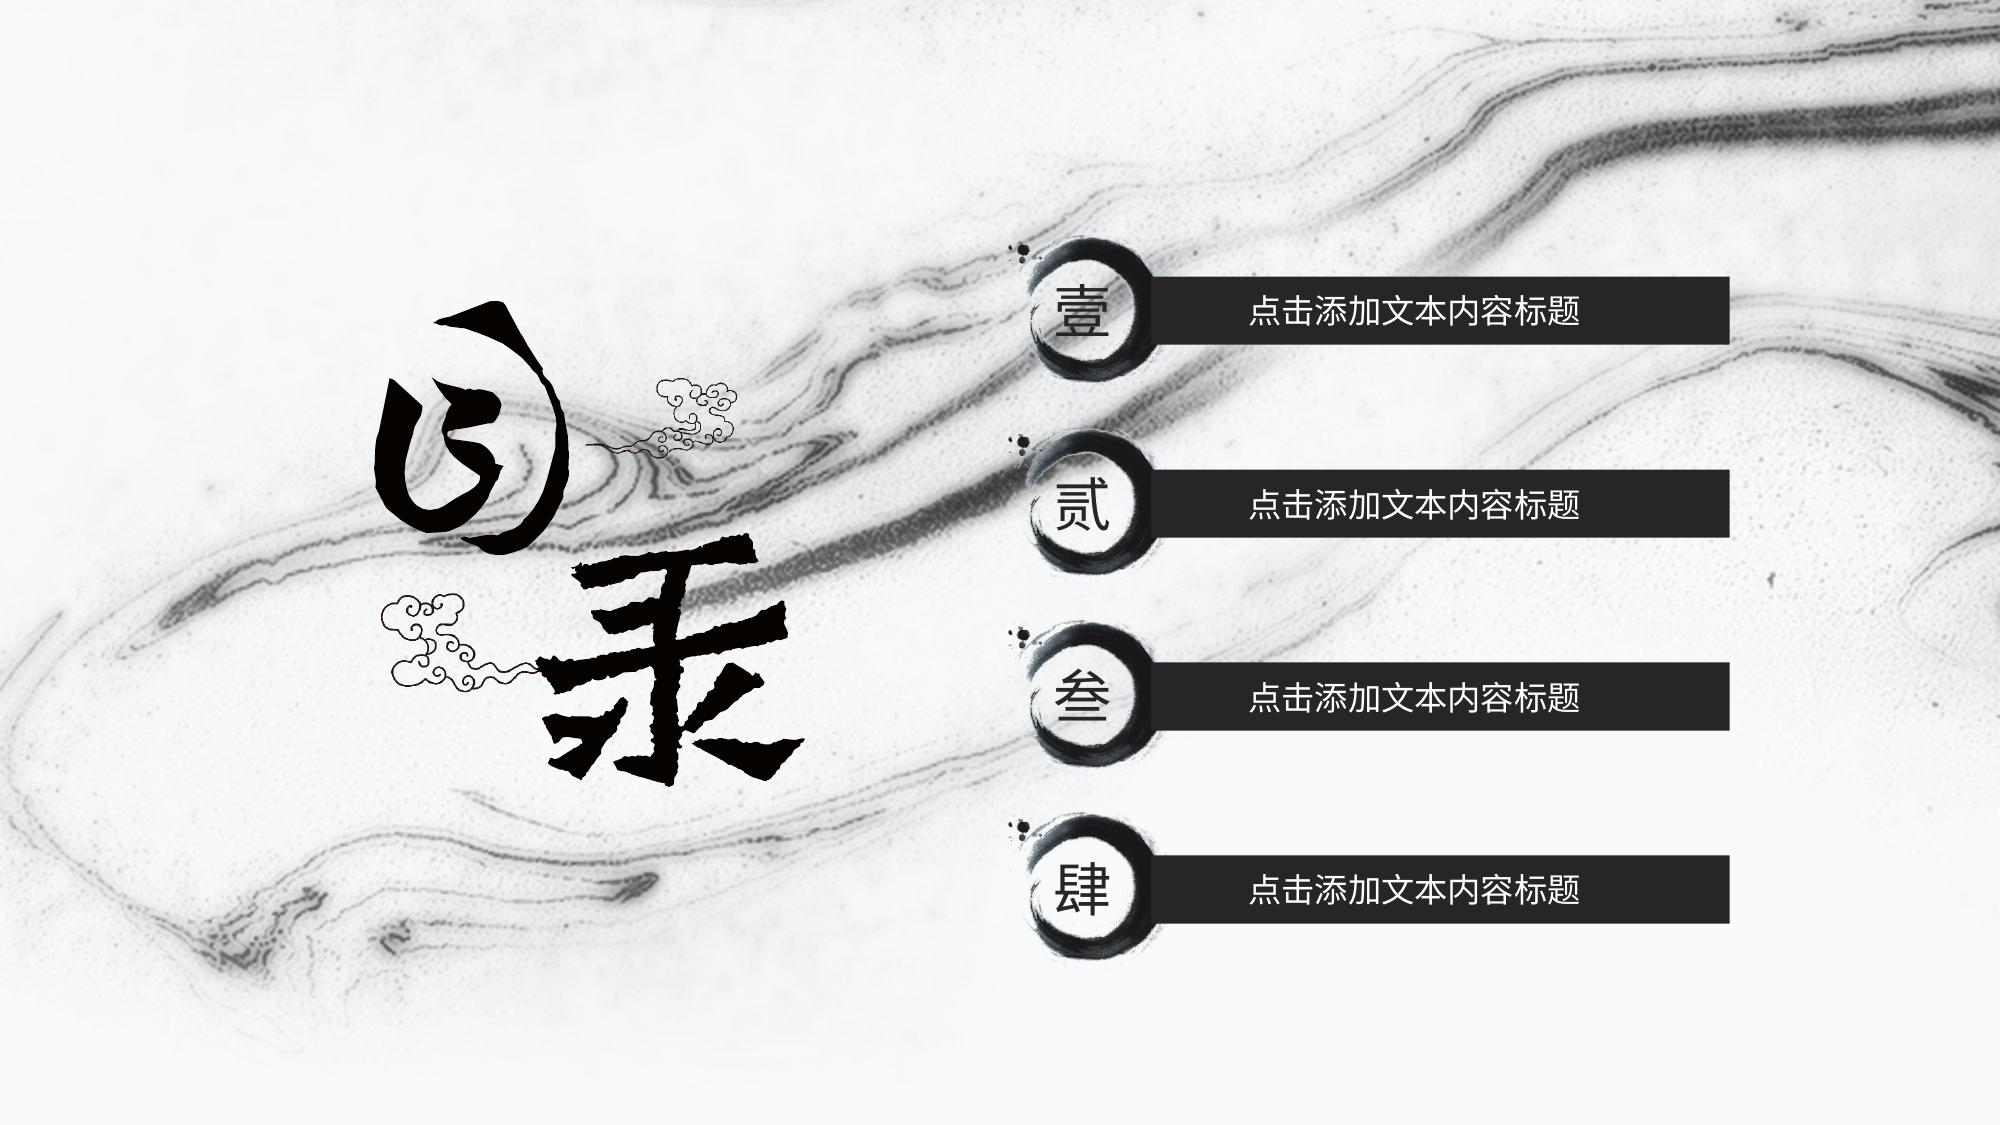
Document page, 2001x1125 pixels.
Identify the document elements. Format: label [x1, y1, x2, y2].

text_box [980, 215, 1184, 408]
text_box [980, 408, 1184, 601]
text_box [980, 608, 1184, 794]
picture [0, 0, 2000, 1125]
text_box [980, 800, 1184, 986]
